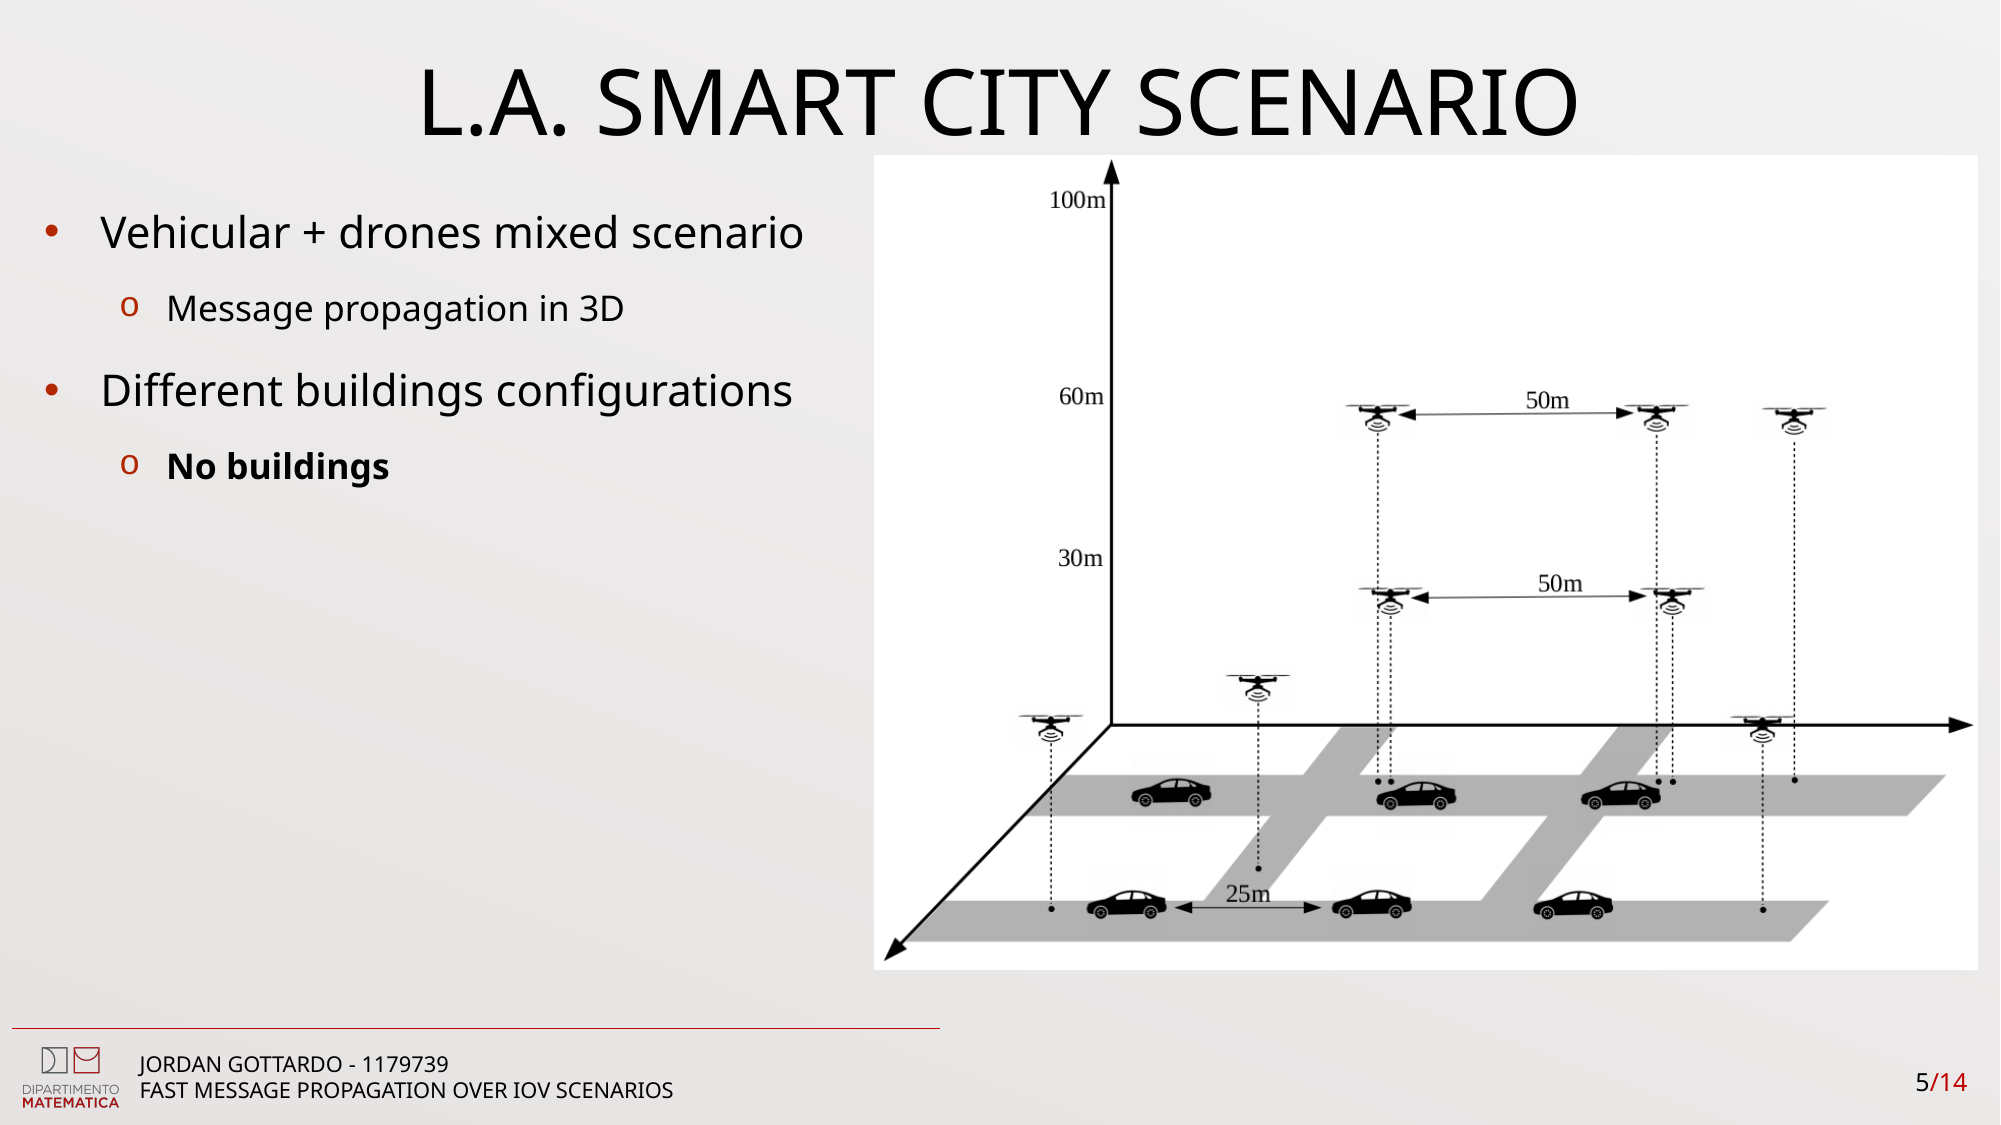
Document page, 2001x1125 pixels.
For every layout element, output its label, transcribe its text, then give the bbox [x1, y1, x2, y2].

text_box 5 [1885, 1058, 1945, 1104]
picture [874, 155, 1978, 970]
picture [23, 1047, 119, 1108]
text_box L.A. SMART CITY SCENARIO [0, 0, 2000, 208]
list Vehicular + drones mixed scenario Message propagation in 3D Different buildings configurations No buildings [29, 170, 874, 970]
